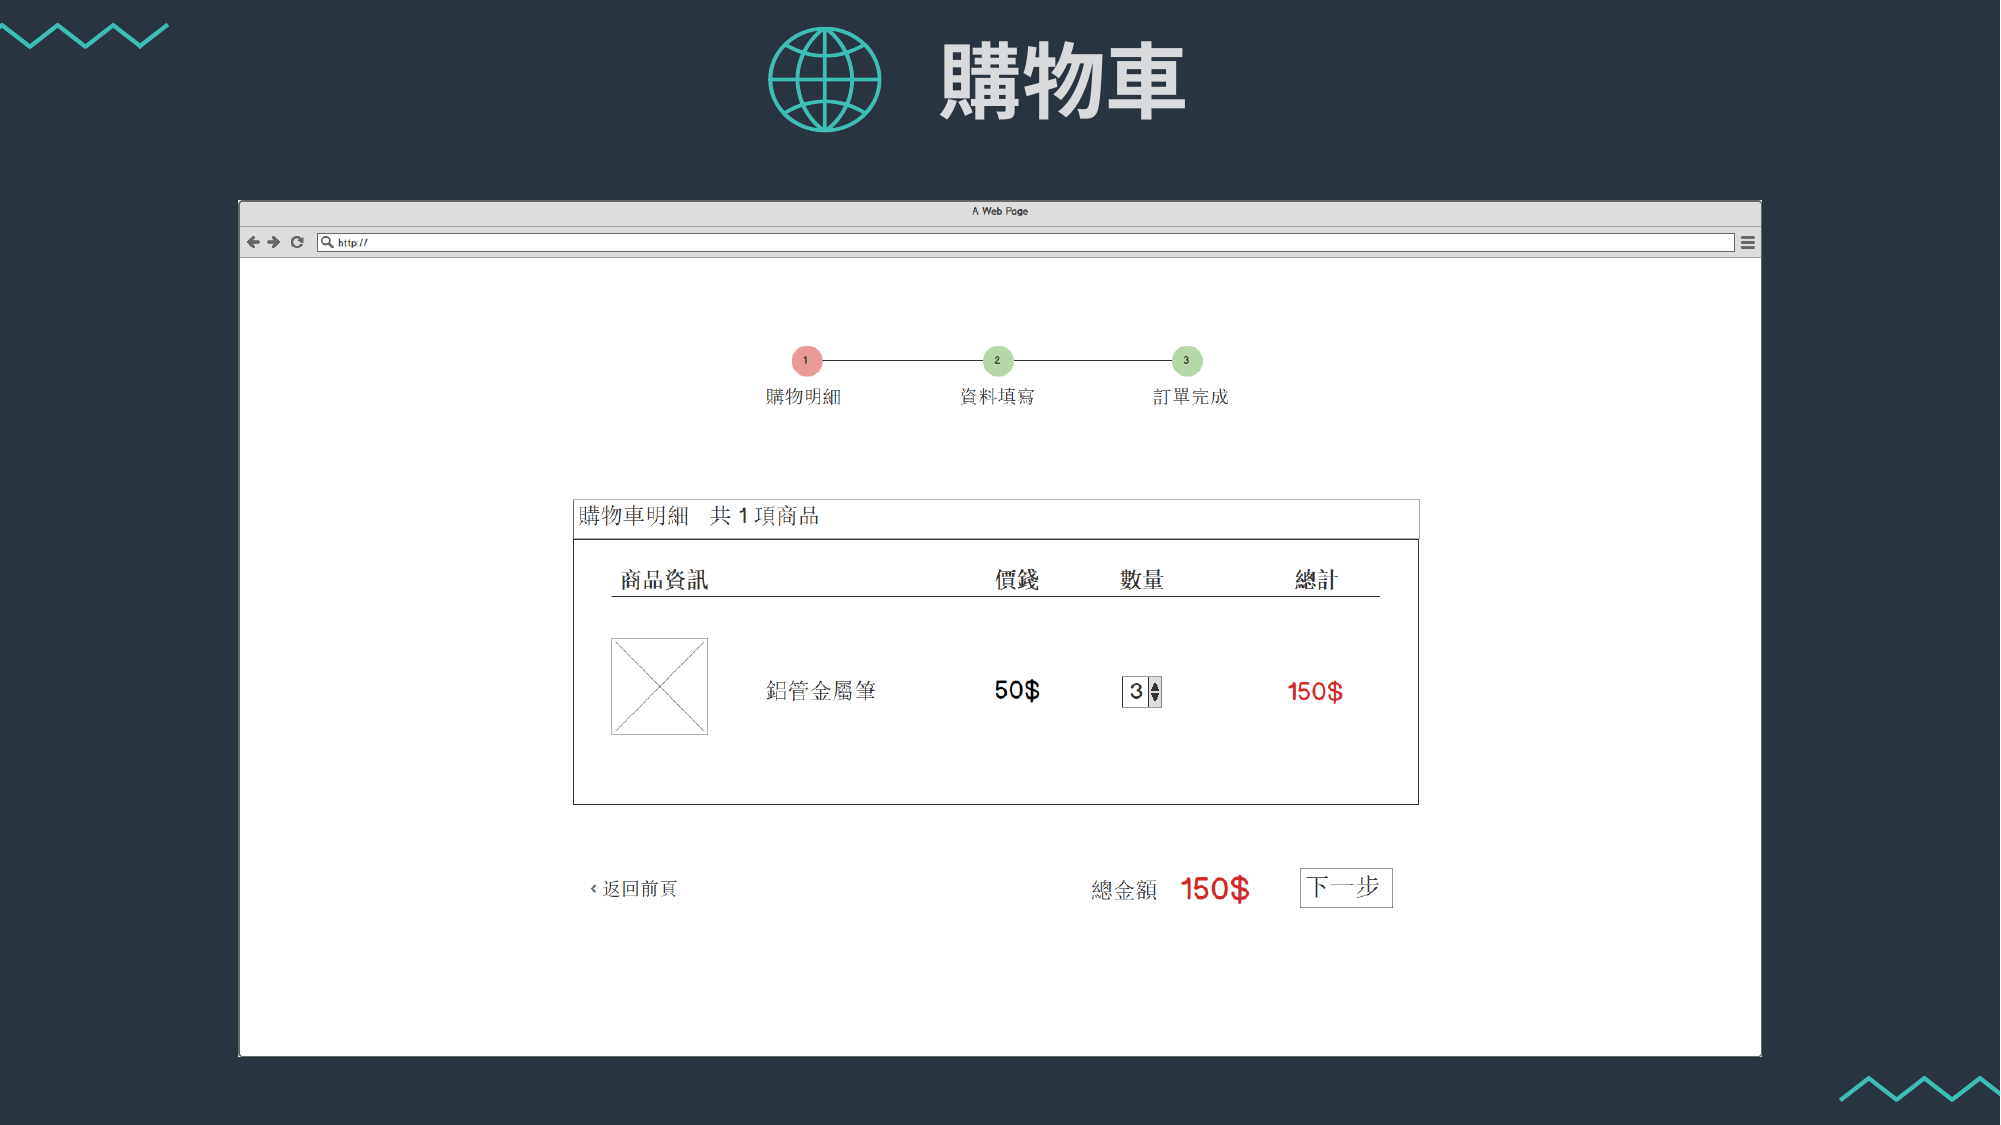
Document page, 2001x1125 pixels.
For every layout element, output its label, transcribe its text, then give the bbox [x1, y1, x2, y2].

text_box [768, 26, 882, 133]
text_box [0, 24, 168, 48]
text_box [0, 0, 2000, 1125]
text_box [1840, 1077, 2000, 1101]
text_box 購物車 [869, 21, 1258, 137]
picture [238, 200, 1762, 1057]
